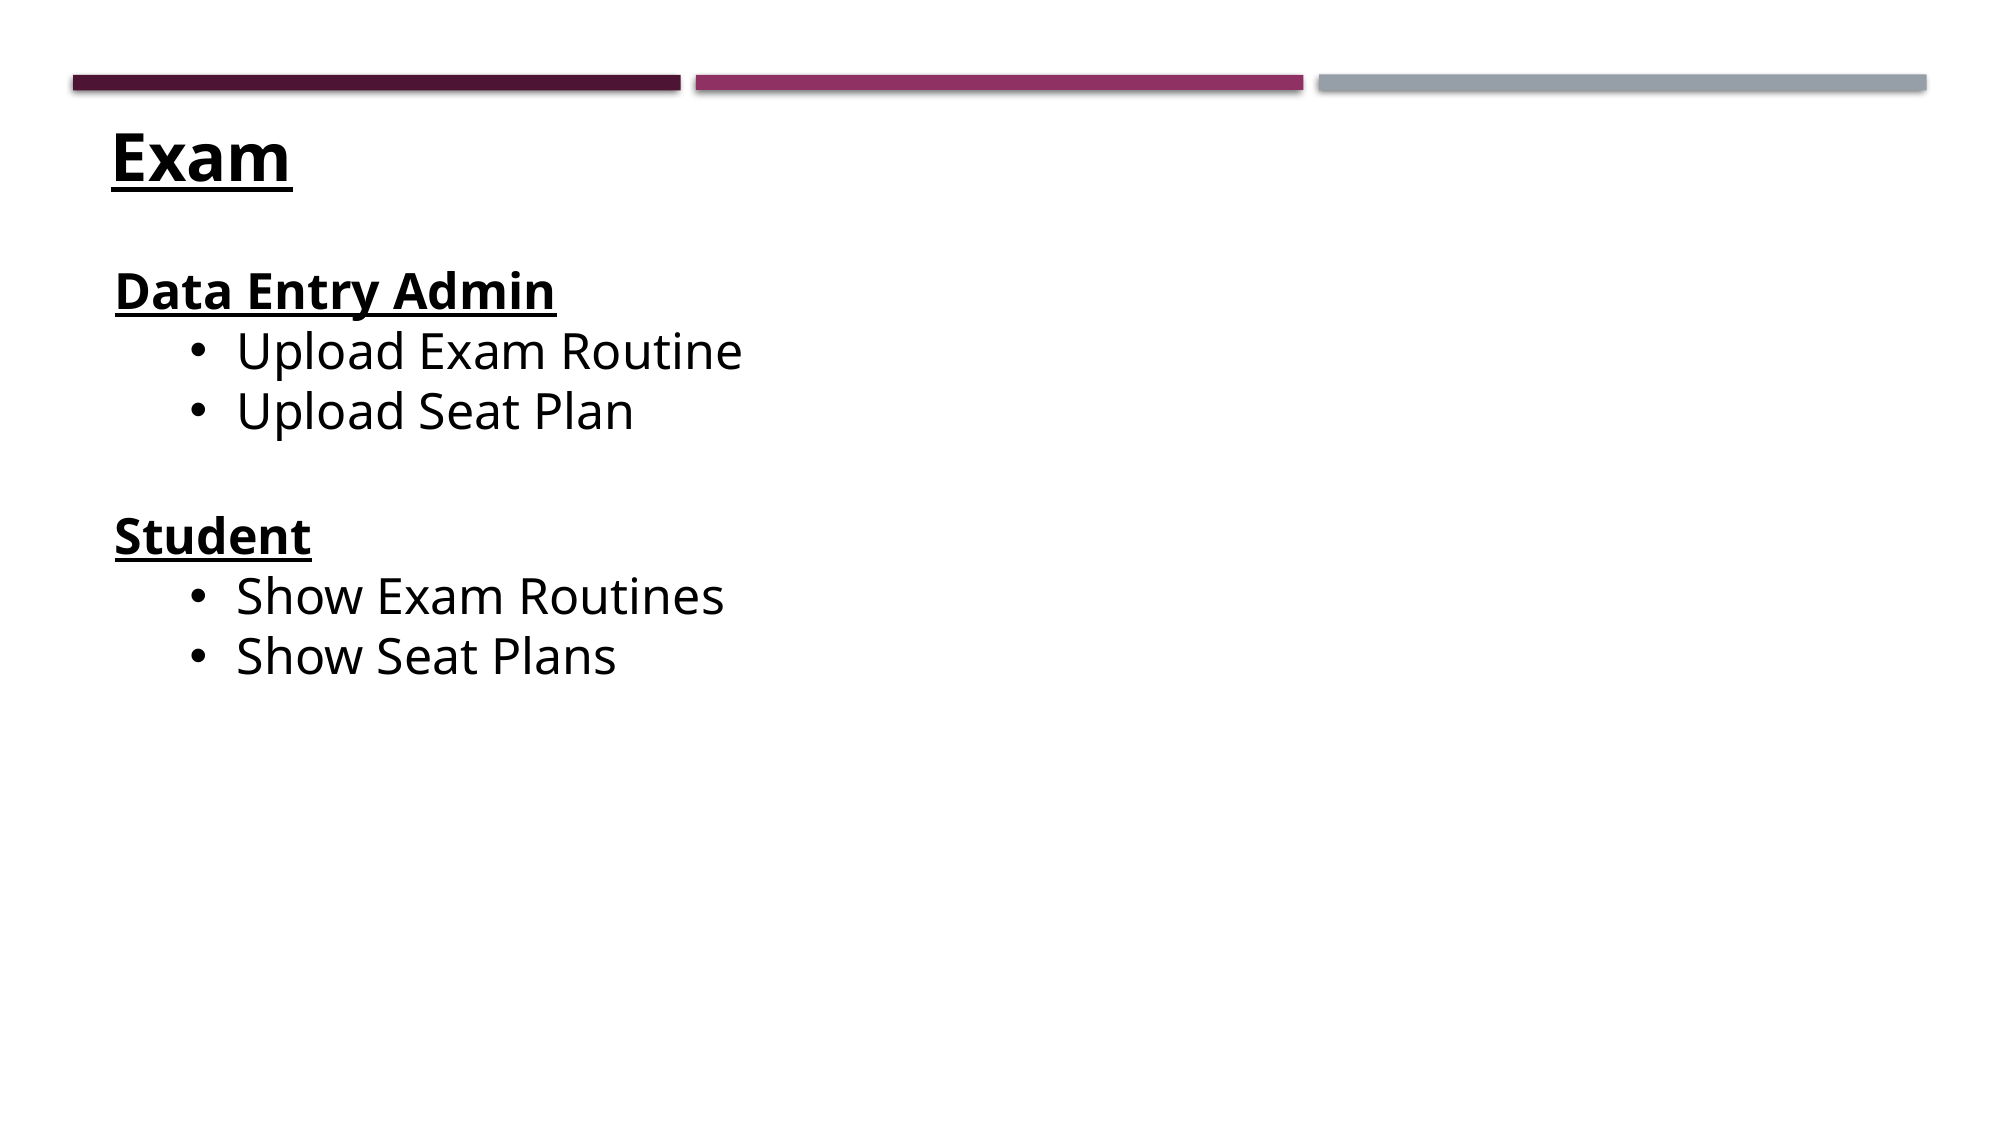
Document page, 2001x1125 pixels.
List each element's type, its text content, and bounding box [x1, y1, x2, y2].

text_box Data Entry Admin Upload Exam Routine Upload Seat Plan [99, 252, 1354, 447]
text_box Student Show Exam Routines Show Seat Plans [99, 497, 1354, 693]
text_box Exam [96, 107, 308, 203]
